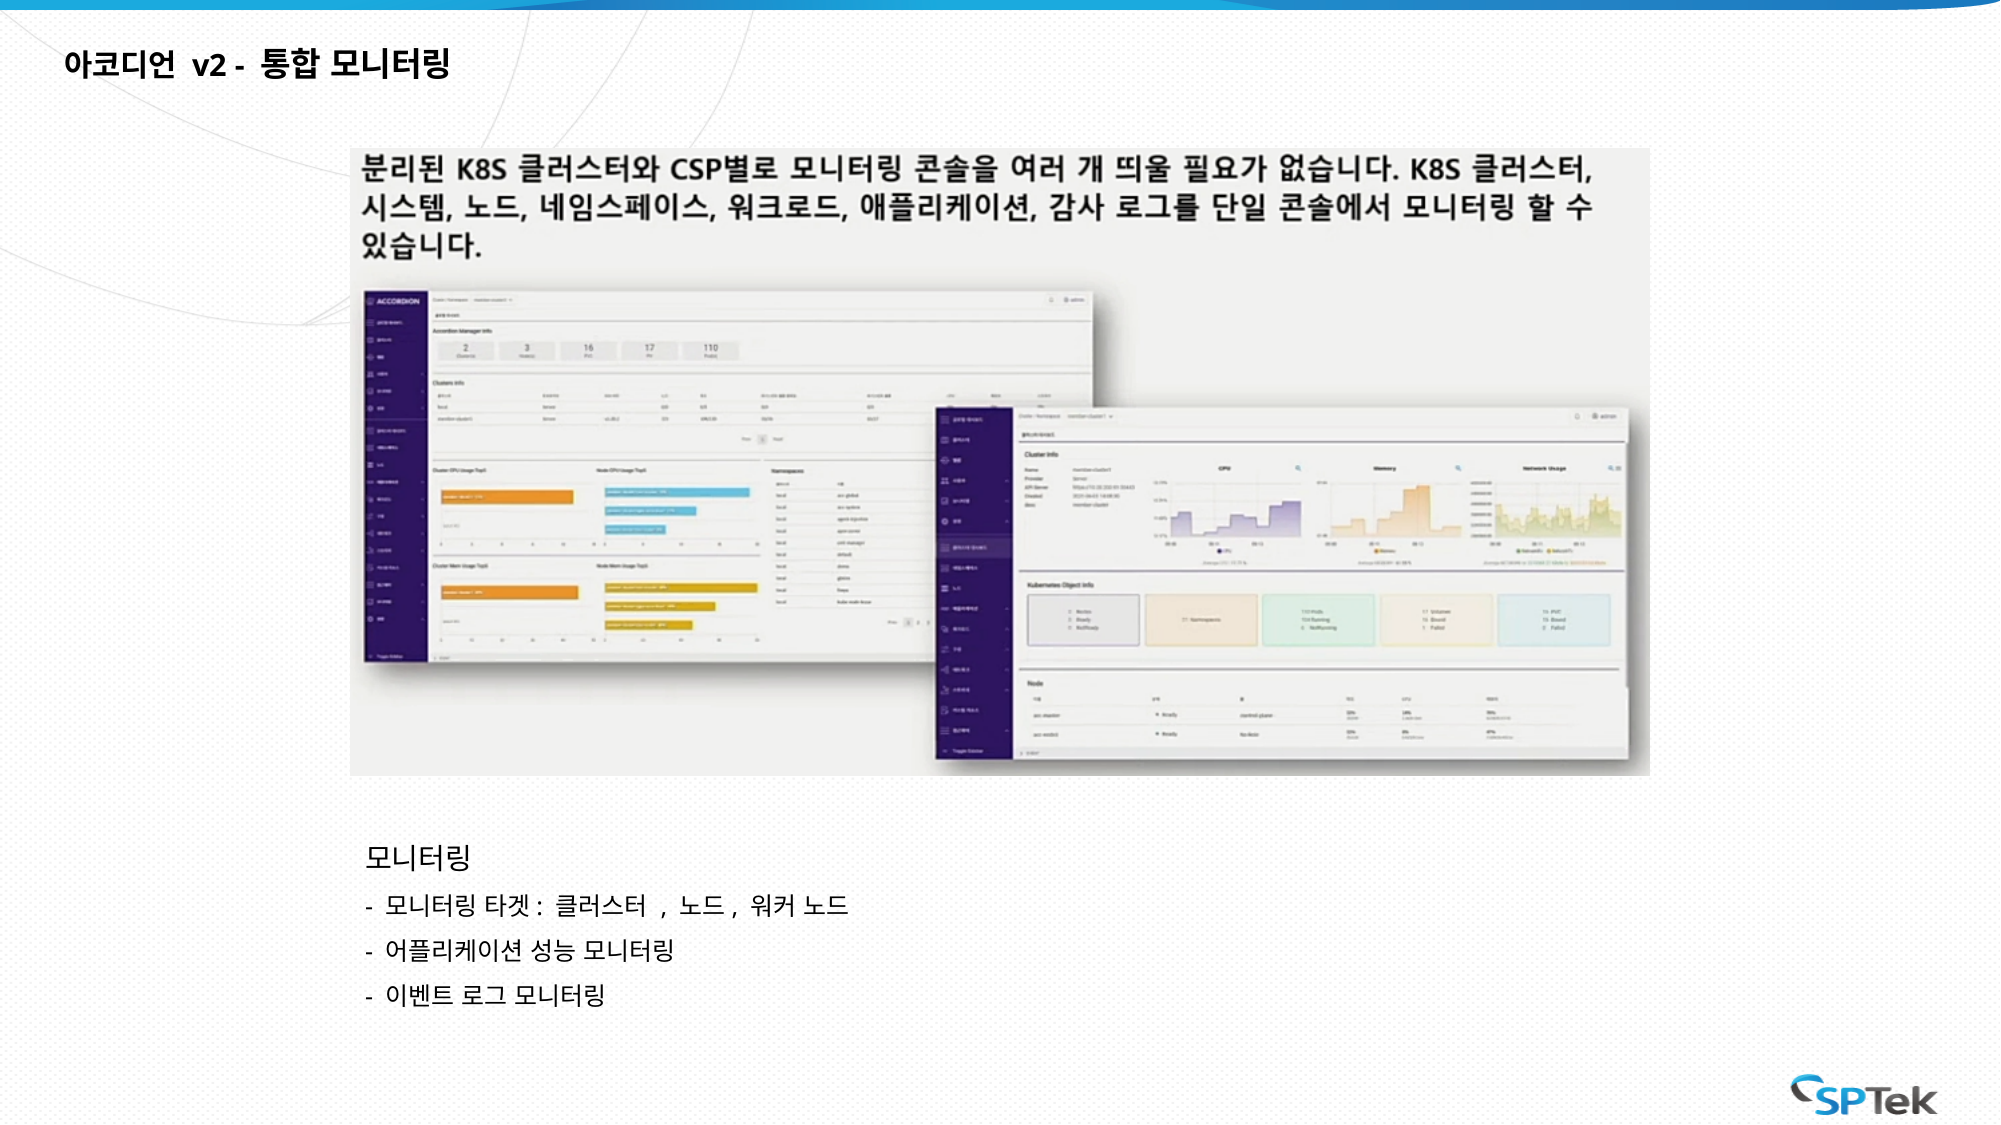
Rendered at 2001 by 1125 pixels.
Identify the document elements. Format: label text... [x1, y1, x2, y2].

picture [0, 0, 2000, 1125]
title 아코디언 v2 - 통합 모니터링 [49, 22, 1535, 110]
text_box 모니터링 - 모니터링 타겟: 클러스터 , 노드, 워커 노드 - 어플리케이션 성능 모니터링 - 이벤트 로그 모니터링 [350, 815, 1101, 1018]
